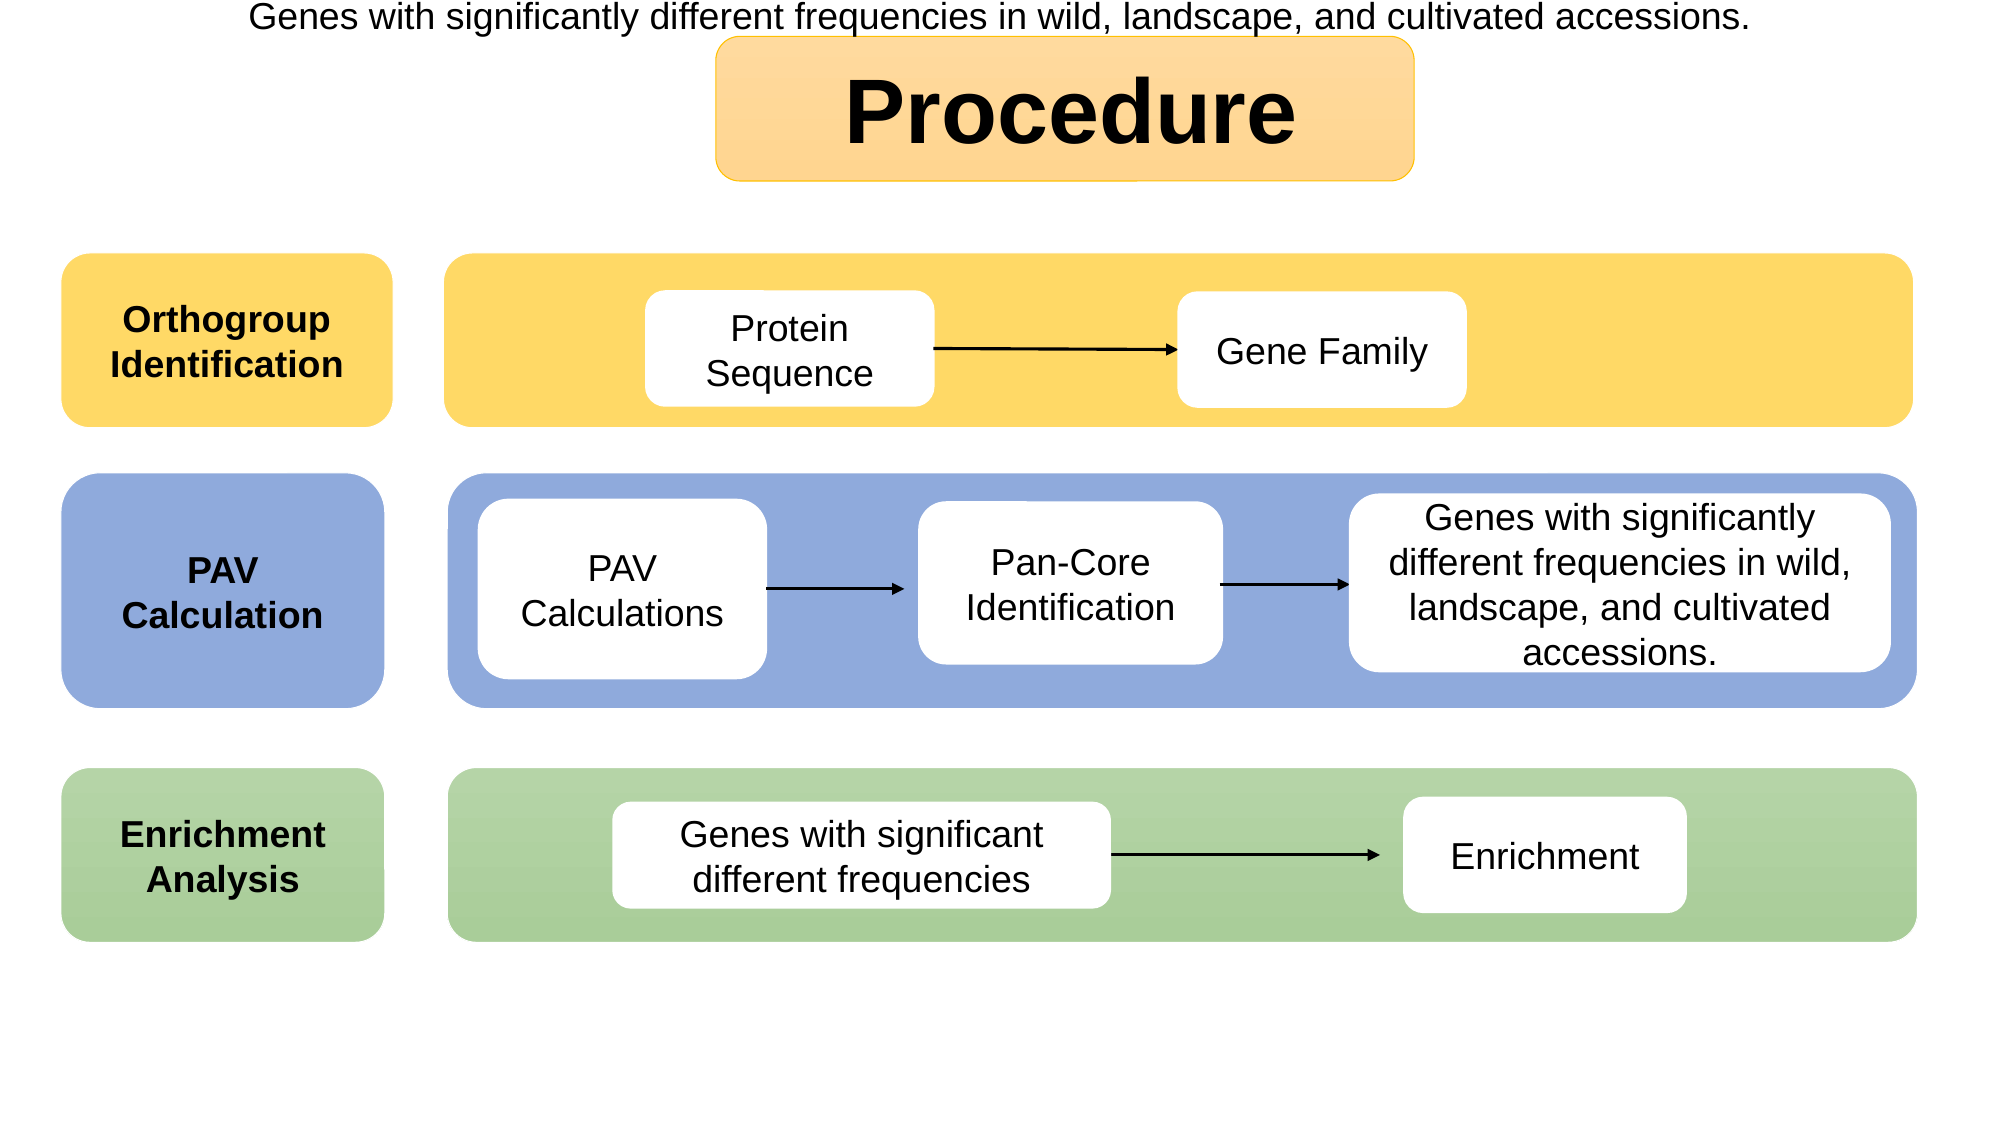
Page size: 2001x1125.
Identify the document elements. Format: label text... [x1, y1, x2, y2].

text_box Gene Family [1177, 291, 1467, 408]
text_box Genes with significantly different frequencies in wild, landscape, and cultivated accessions. [1348, 493, 1891, 673]
title Procedure [829, 90, 1355, 223]
text_box [446, 767, 1919, 943]
text_box Protein Sequence [645, 290, 935, 407]
text_box PAV Calculations [477, 498, 768, 680]
text_box Genes with significantly different frequencies in wild, landscape, and cultivated accessions. [233, 0, 1767, 90]
text_box Enrichment Analysis [60, 767, 386, 943]
text_box Pan-Core Identification [918, 501, 1224, 665]
text_box PAV Calculation [60, 472, 386, 710]
text_box [715, 90, 829, 182]
text_box [446, 472, 1919, 710]
text_box Enrichment [1403, 796, 1687, 914]
text_box [442, 252, 1915, 429]
text_box [1355, 90, 1415, 182]
text_box Orthogroup Identification [60, 252, 394, 429]
text_box Genes with significant different frequencies [612, 801, 1112, 909]
